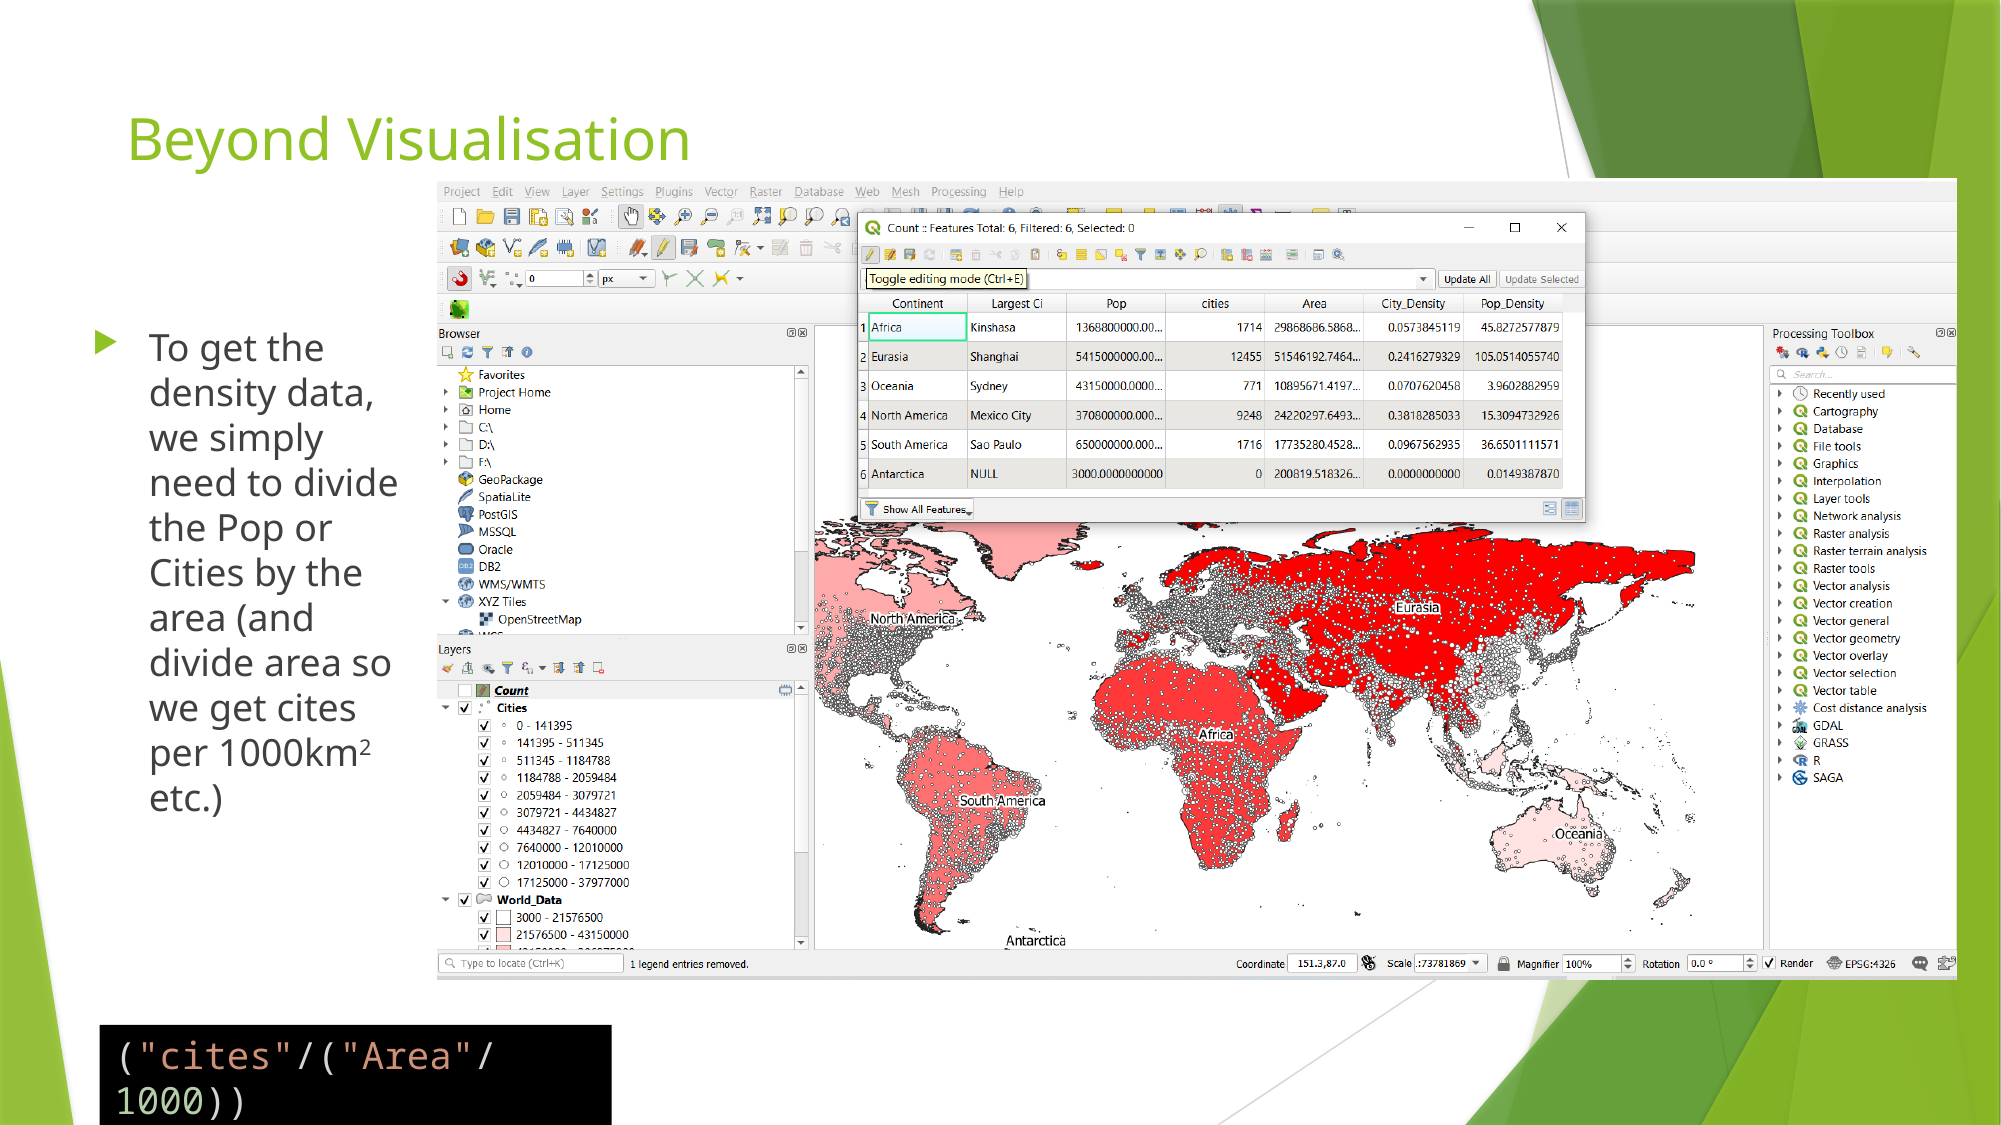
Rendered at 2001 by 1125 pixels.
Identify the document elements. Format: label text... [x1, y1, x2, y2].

title Beyond Visualisation [111, 99, 867, 317]
text_box ("cites"/("Area"/1000)) [99, 1024, 612, 1125]
list To get the density data, we simply need to divide the Pop or Cities by the area (and divide area so we get cites per 1000km2 etc.) [77, 316, 419, 935]
picture [437, 178, 1957, 981]
